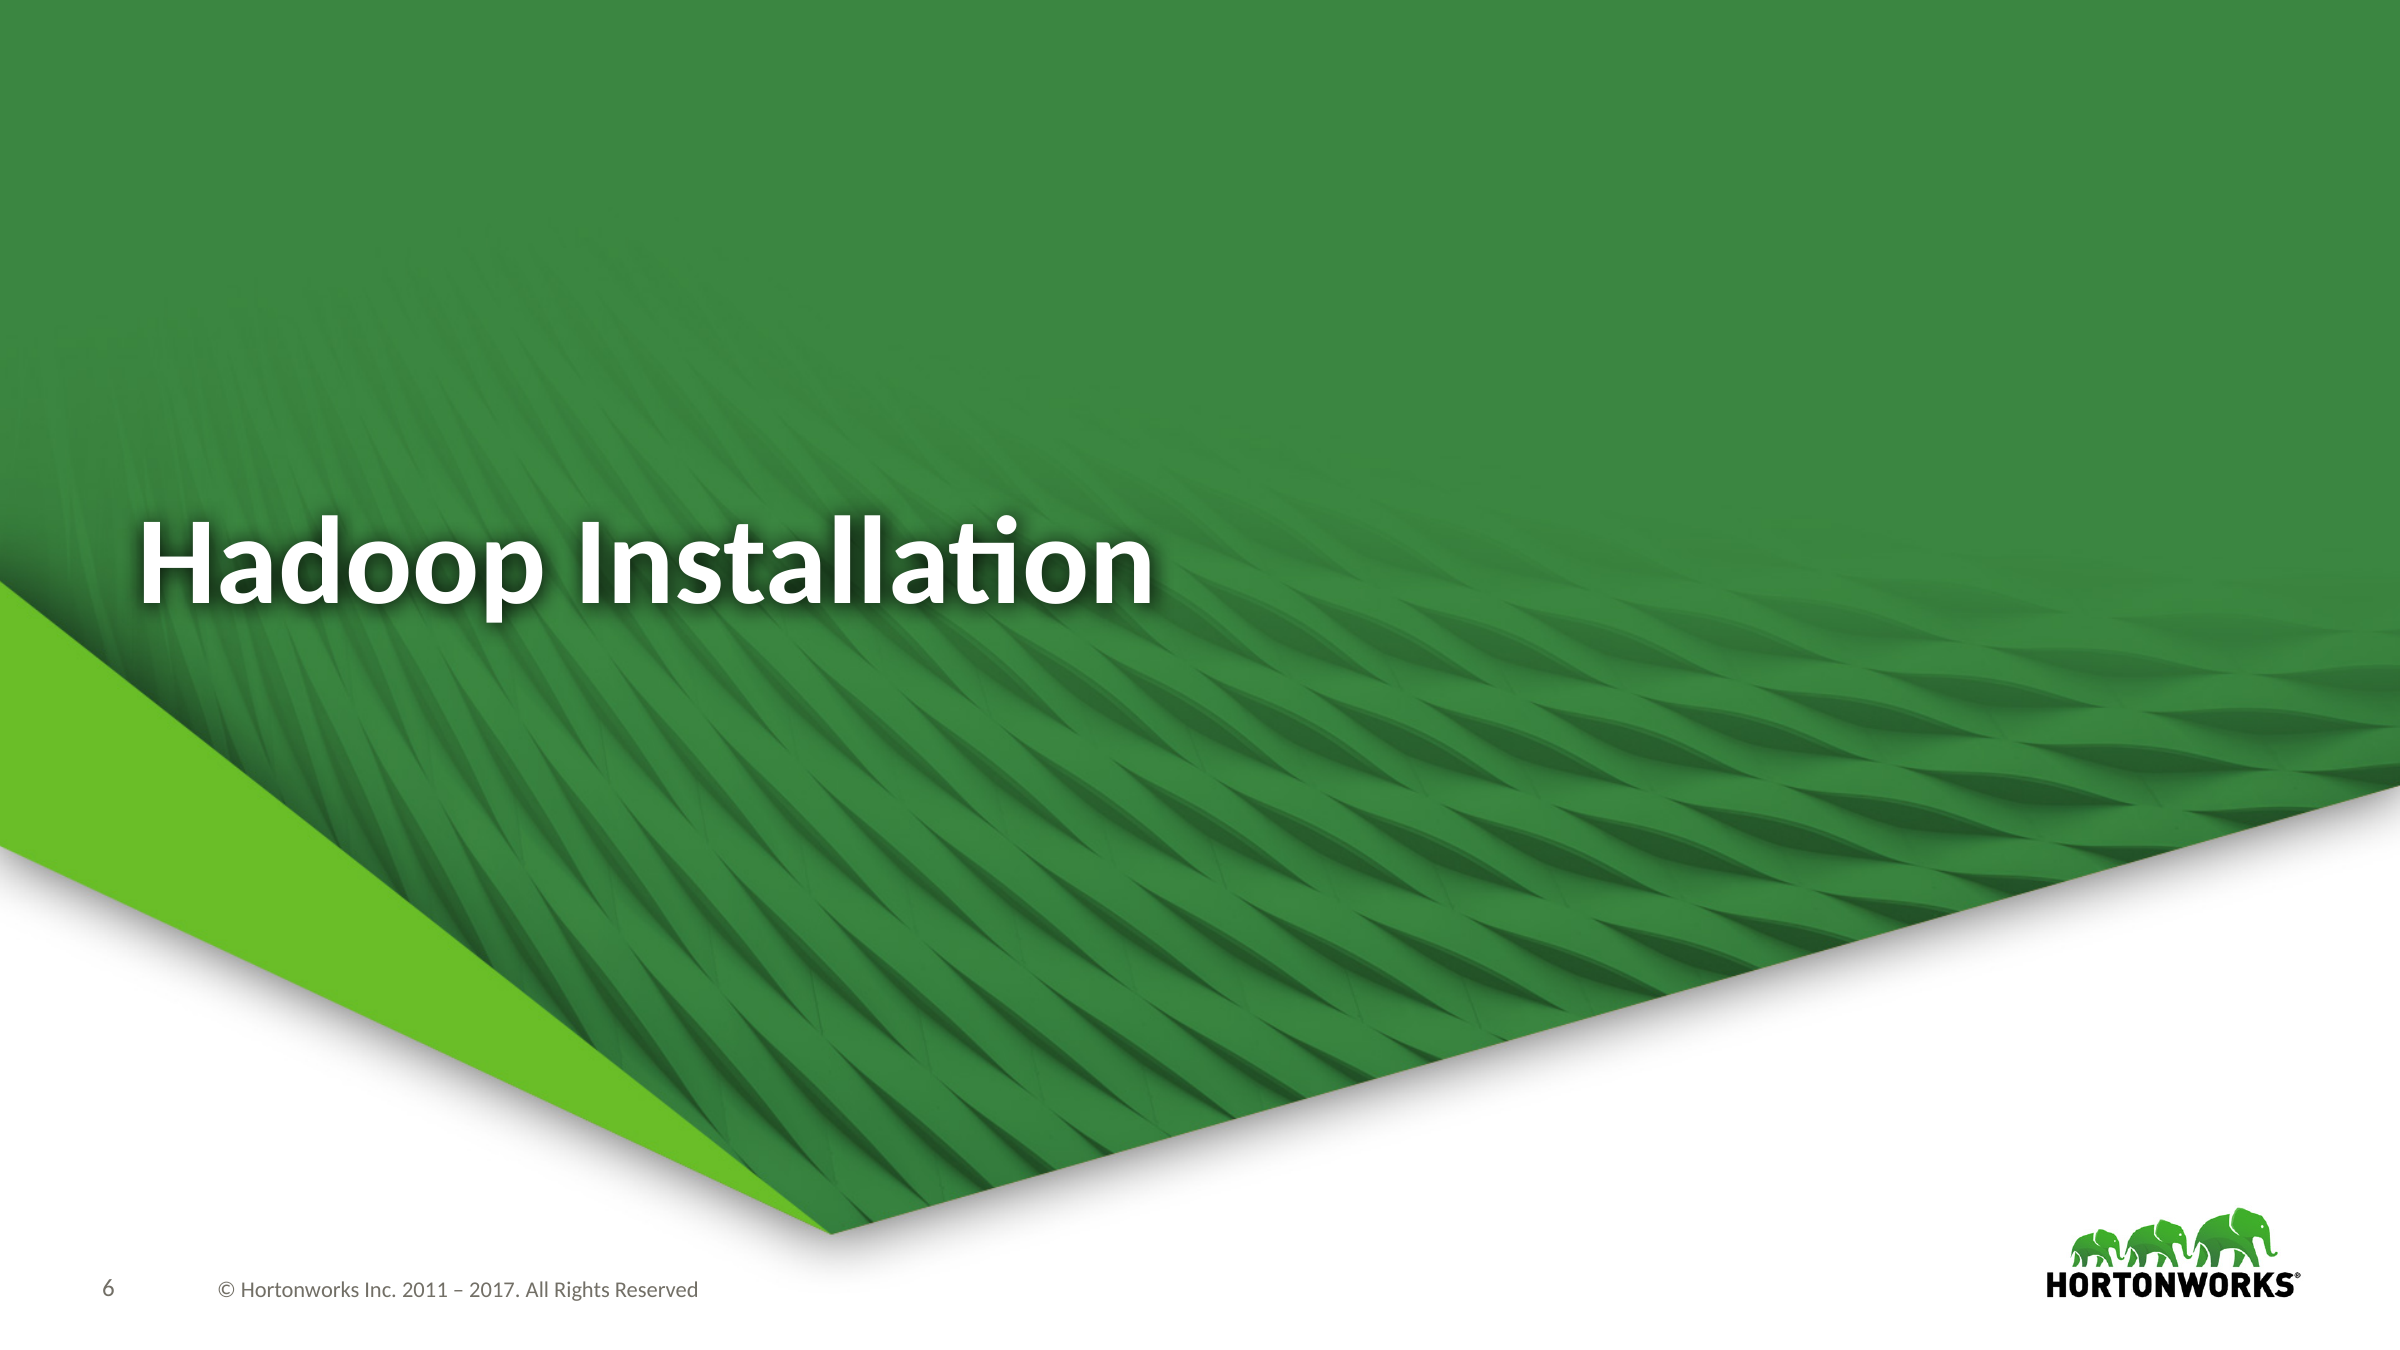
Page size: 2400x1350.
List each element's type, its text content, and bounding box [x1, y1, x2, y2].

picture [0, 0, 2400, 1350]
title Hadoop Installation [138, 500, 2303, 629]
